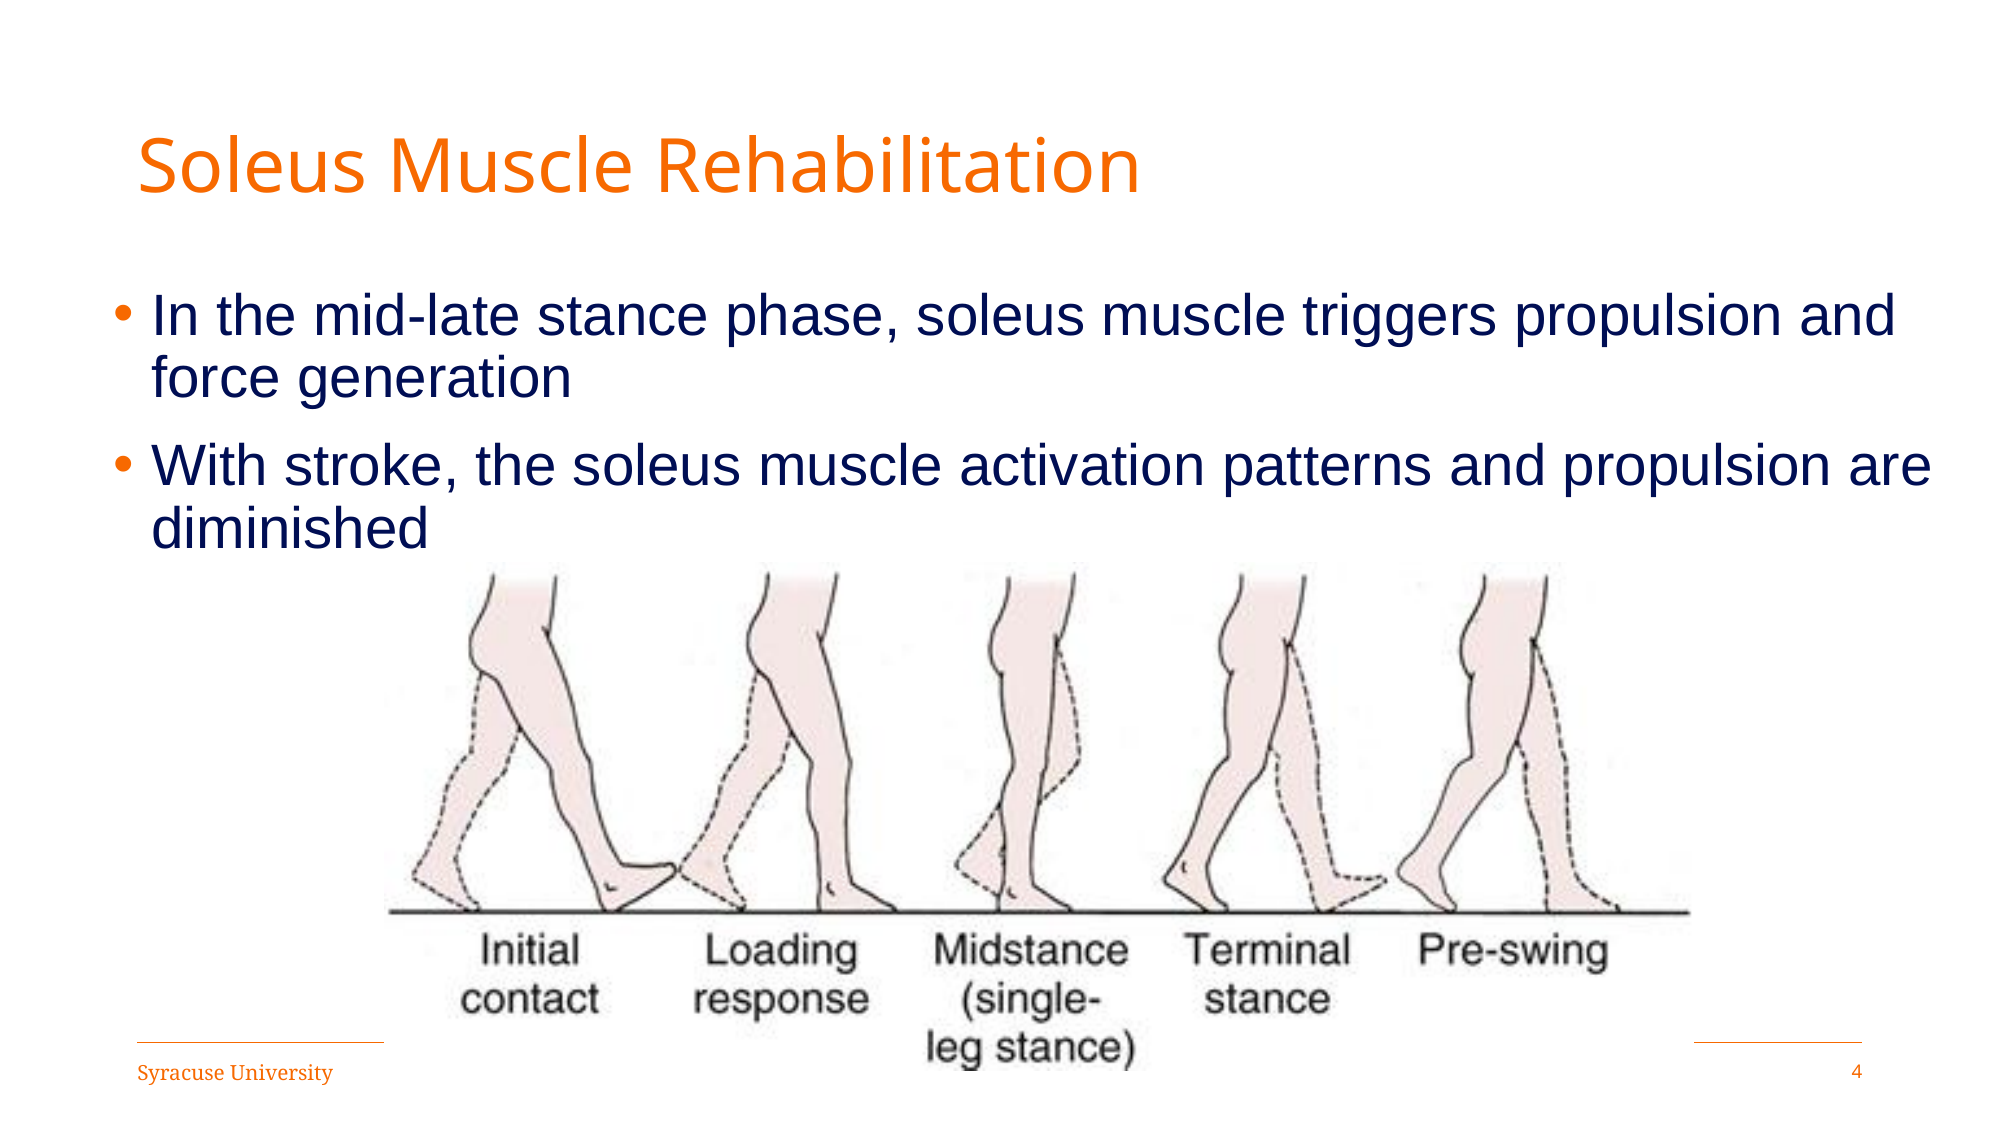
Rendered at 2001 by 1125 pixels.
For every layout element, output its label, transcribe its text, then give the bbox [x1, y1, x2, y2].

list In the mid-late stance phase, soleus muscle triggers propulsion and force generation With stroke, the soleus muscle activation patterns and propulsion are diminished [113, 277, 1965, 992]
title Soleus Muscle Rehabilitation [137, 59, 1863, 277]
picture [384, 562, 1694, 1071]
